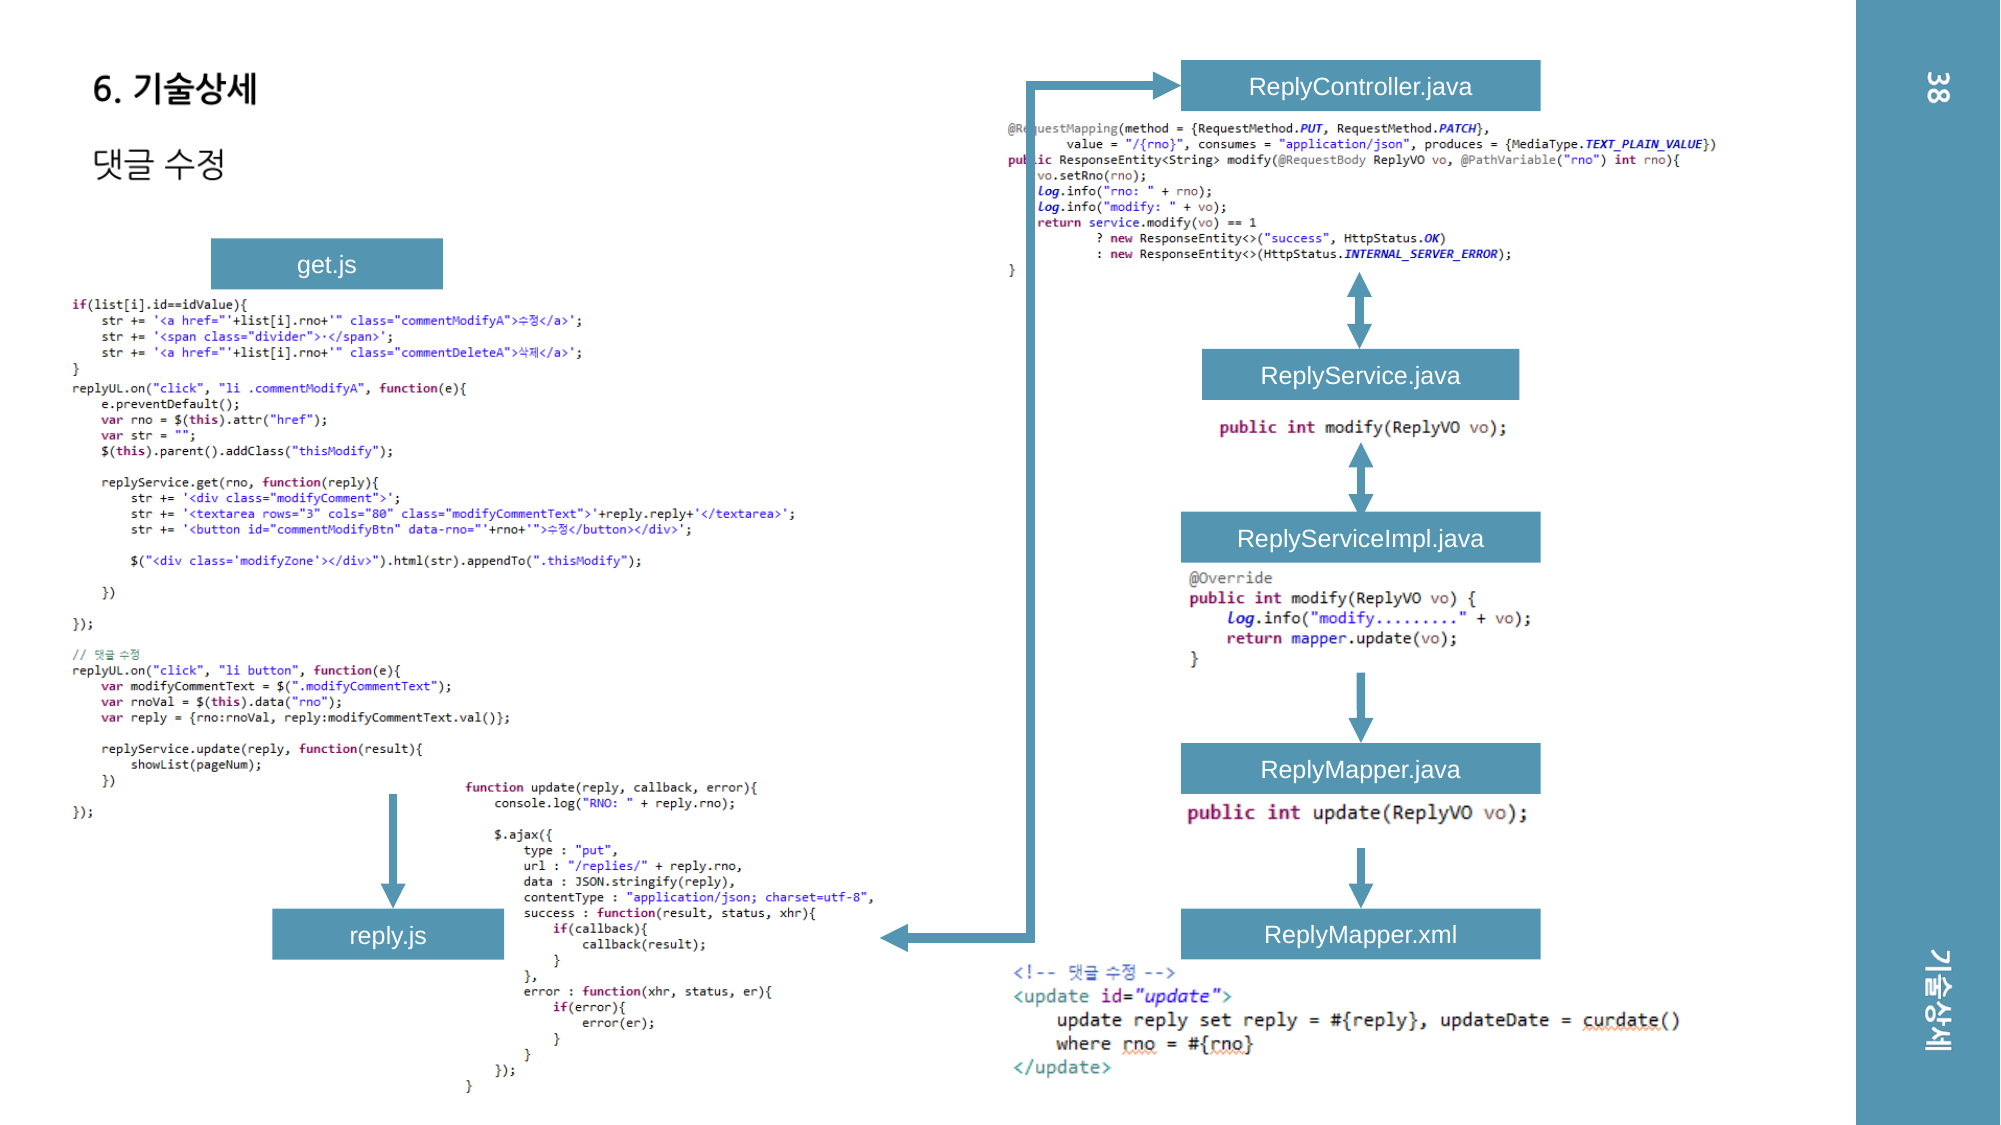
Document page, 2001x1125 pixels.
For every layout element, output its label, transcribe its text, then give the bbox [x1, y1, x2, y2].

text_box ReplyMapper.xml [1180, 908, 1542, 960]
picture [1217, 416, 1508, 443]
picture [87, 59, 273, 120]
picture [68, 381, 880, 1097]
picture [1183, 566, 1539, 673]
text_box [879, 85, 1182, 938]
picture [87, 135, 242, 196]
text_box ReplyMapper.java [1182, 742, 1542, 795]
picture [1010, 960, 1683, 1080]
picture [1182, 801, 1536, 832]
text_box ReplyService.java [1201, 348, 1521, 401]
text_box get.js [210, 237, 444, 290]
text_box ReplyController.java [1180, 59, 1542, 112]
picture [1182, 120, 1722, 281]
text_box ReplyServiceImpl.java [1182, 511, 1542, 564]
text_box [1922, 70, 1961, 1052]
picture [69, 295, 585, 376]
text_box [1856, 0, 2000, 1125]
text_box reply.js [271, 908, 462, 961]
